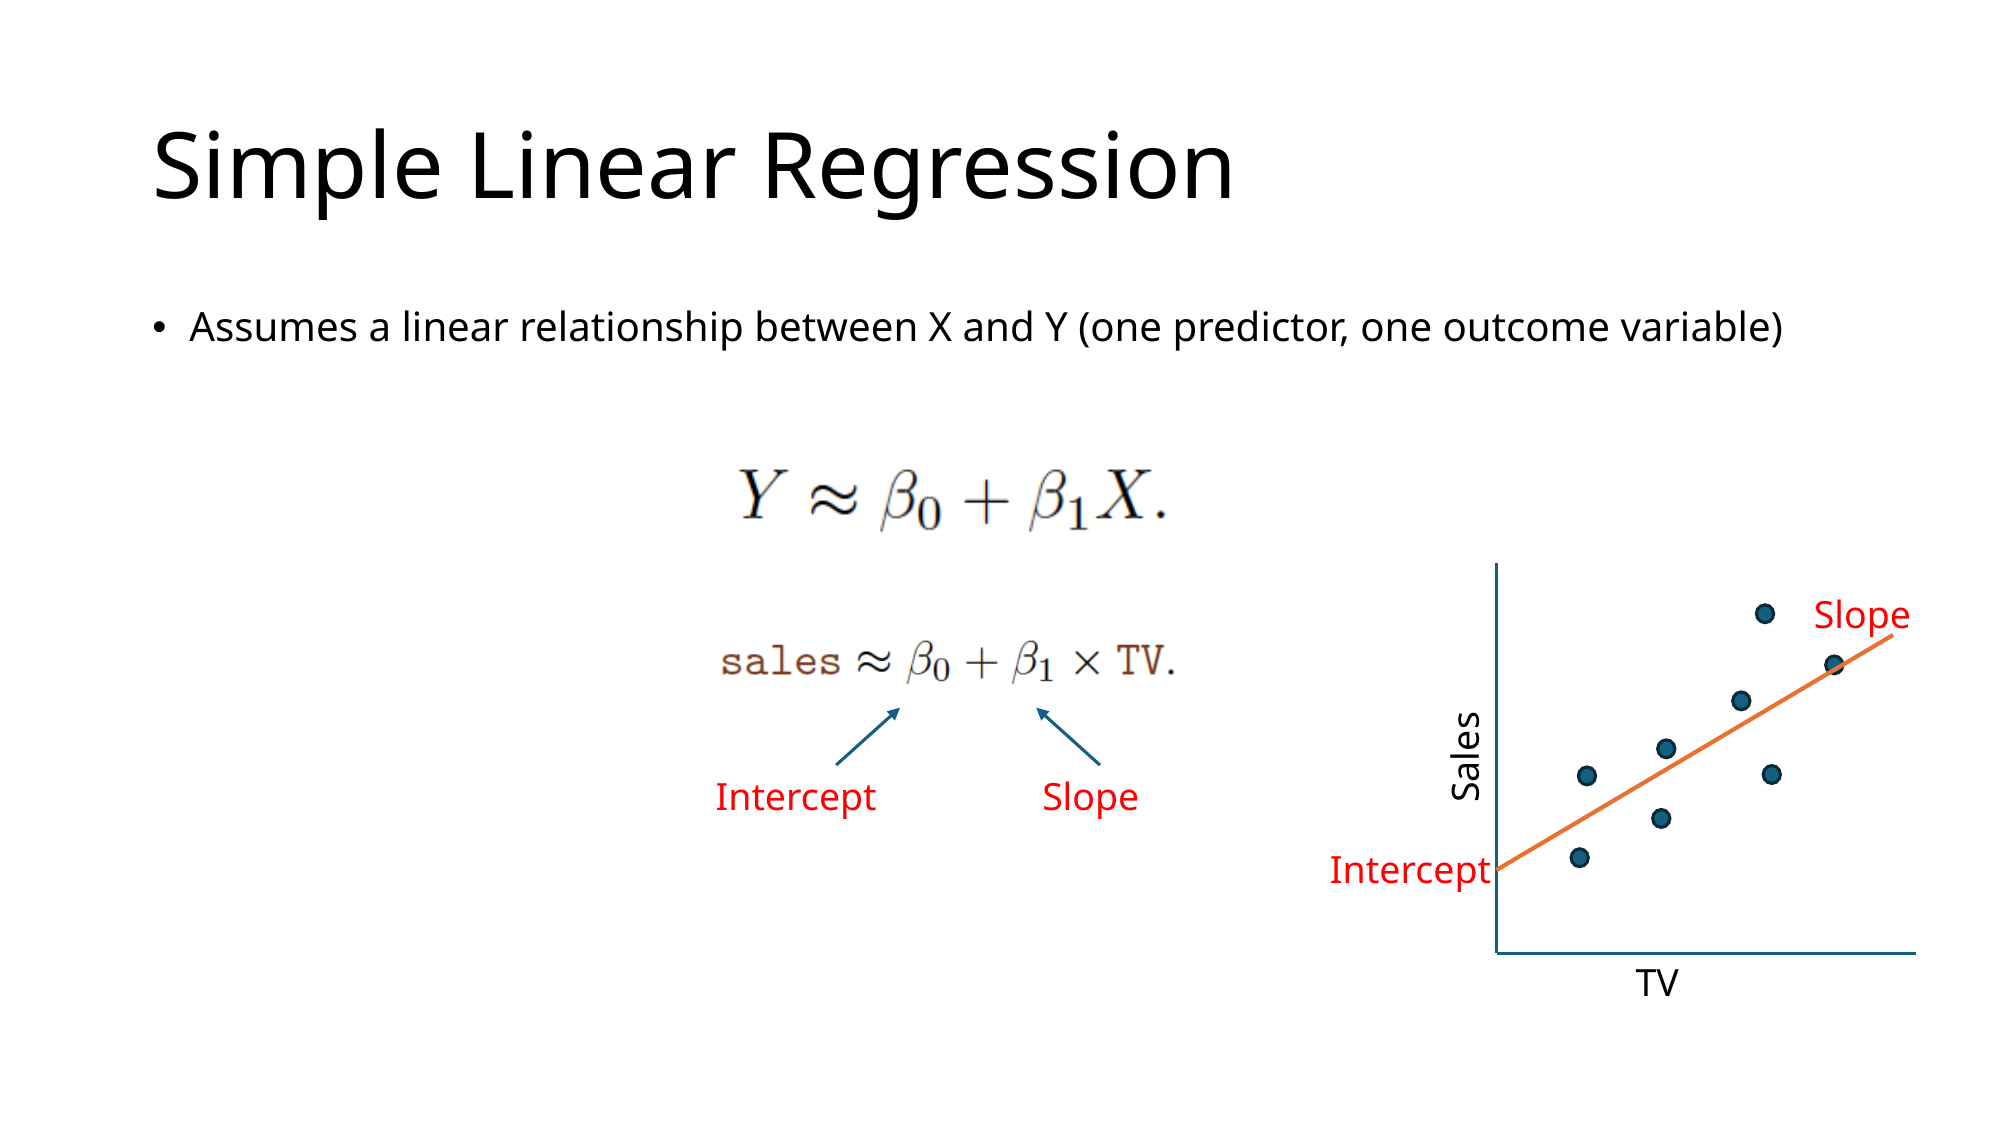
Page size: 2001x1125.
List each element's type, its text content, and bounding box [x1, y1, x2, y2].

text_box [835, 707, 901, 766]
picture [689, 444, 1216, 538]
text_box Intercept [1315, 838, 1495, 899]
text_box [1754, 603, 1776, 625]
text_box Intercept [700, 765, 892, 825]
picture [689, 618, 1256, 712]
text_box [1035, 707, 1101, 766]
text_box TV [1620, 954, 1694, 1011]
title Simple Linear Regression [137, 59, 1863, 278]
text_box Sales [1434, 697, 1494, 818]
list Assumes a linear relationship between X and Y (one predictor, one outcome variable) [137, 299, 1863, 392]
text_box Slope [1799, 583, 1926, 644]
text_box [1496, 634, 1894, 871]
text_box Intercept [1498, 871, 1507, 899]
text_box Slope [1027, 765, 1155, 825]
